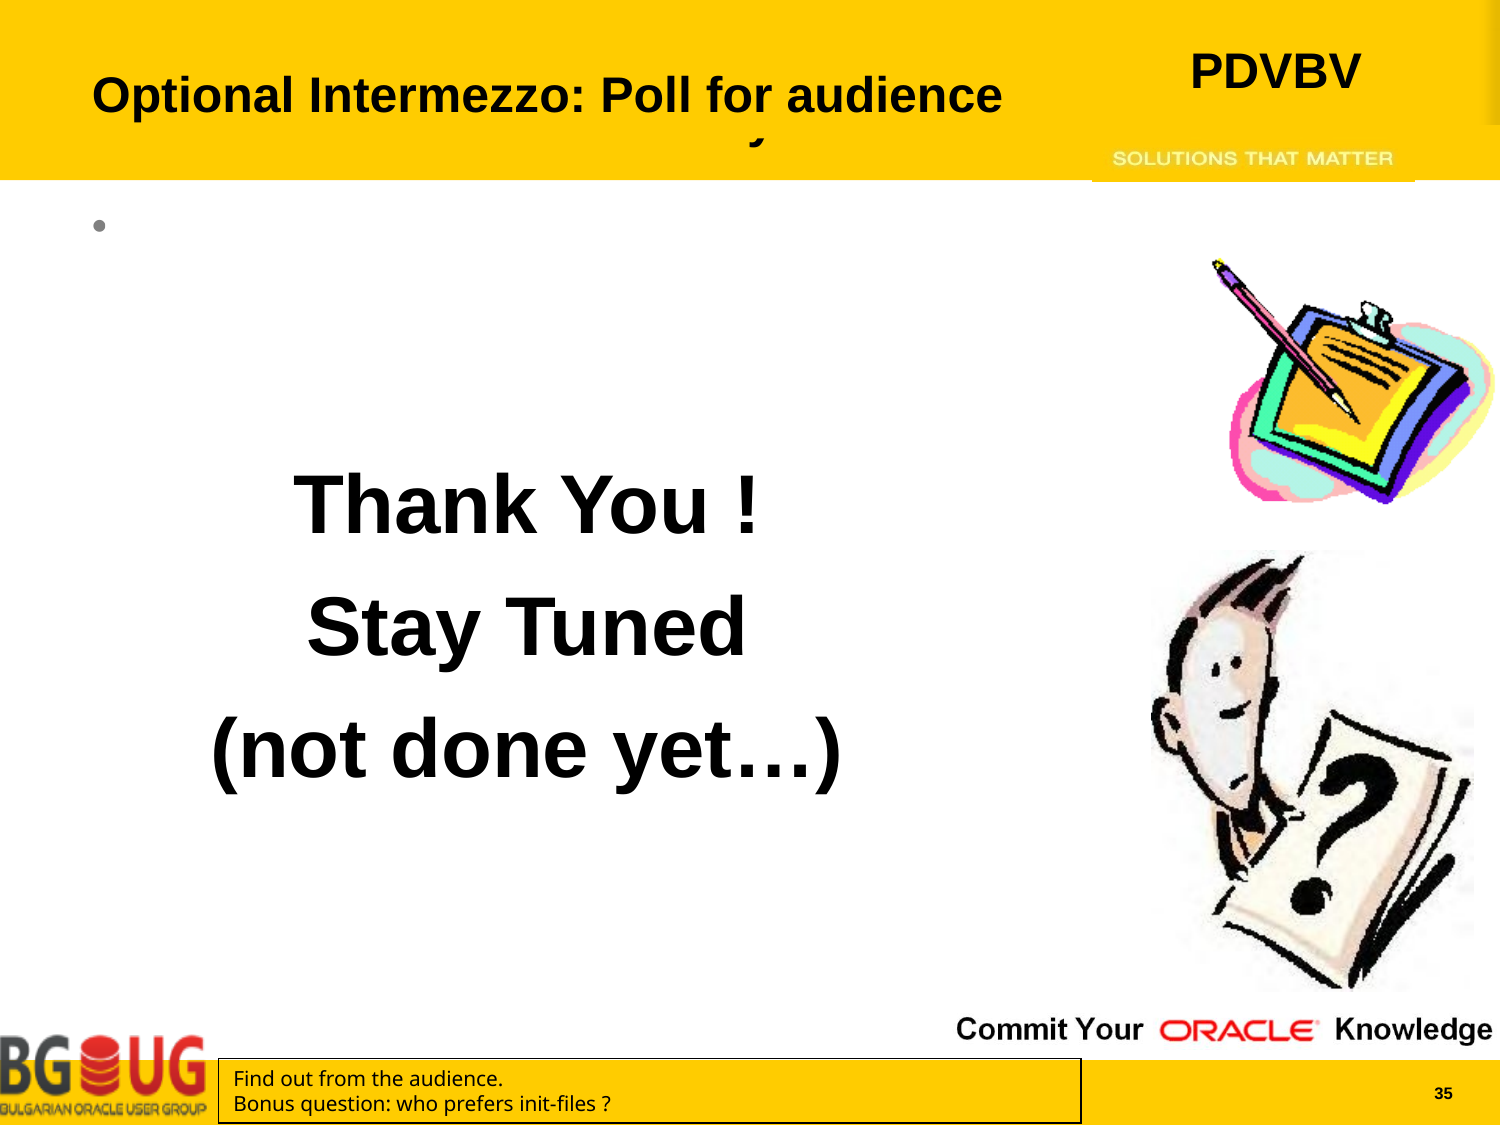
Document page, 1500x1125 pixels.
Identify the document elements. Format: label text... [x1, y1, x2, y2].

picture [1205, 255, 1500, 511]
picture [1092, 137, 1415, 182]
picture [1160, 0, 1500, 125]
picture [1151, 550, 1474, 992]
slide_number 35 [1409, 1074, 1468, 1100]
text_box Find out from the audience. Bonus question: who prefers init-files ? [218, 1058, 1081, 1123]
list Who has/knows/uses: Log-file-sync waits (how many TPS?) Buff-busy waits (what segments?) Gets/exe of critical queries ? Fat or Overloaded Indexes ? Clusters ? IOTs ? Outlines, SQLPlans, Hints Early morning cursor-shooting Lock or Restore Stats ? [76, 207, 1436, 966]
picture [0, 1034, 207, 1121]
title Optional Intermezzo: Poll for audience [76, 45, 1028, 139]
text_box Thank You ! Stay Tuned (not done yet…) [105, 199, 950, 923]
picture [952, 1011, 1500, 1050]
